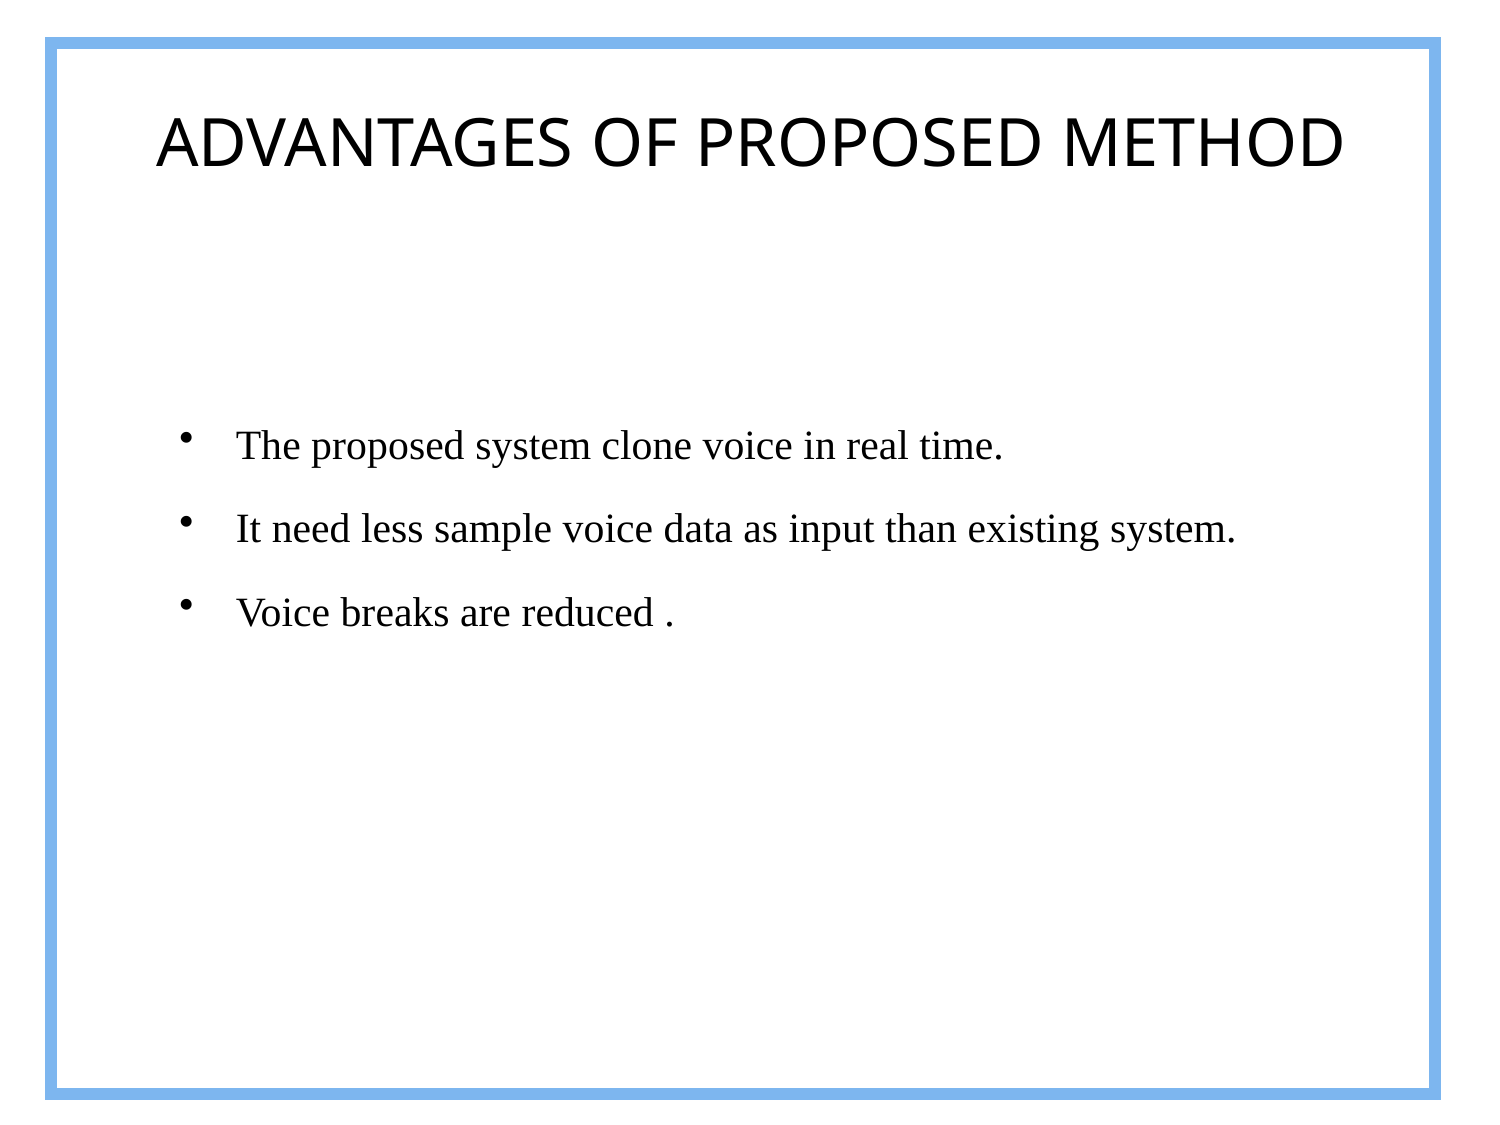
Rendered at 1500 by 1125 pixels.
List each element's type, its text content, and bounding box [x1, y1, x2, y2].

text_box [50, 42, 1436, 1095]
list The proposed system clone voice in real time. It need less sample voice data as input than existing system. Voice breaks are reduced . [164, 385, 1336, 922]
